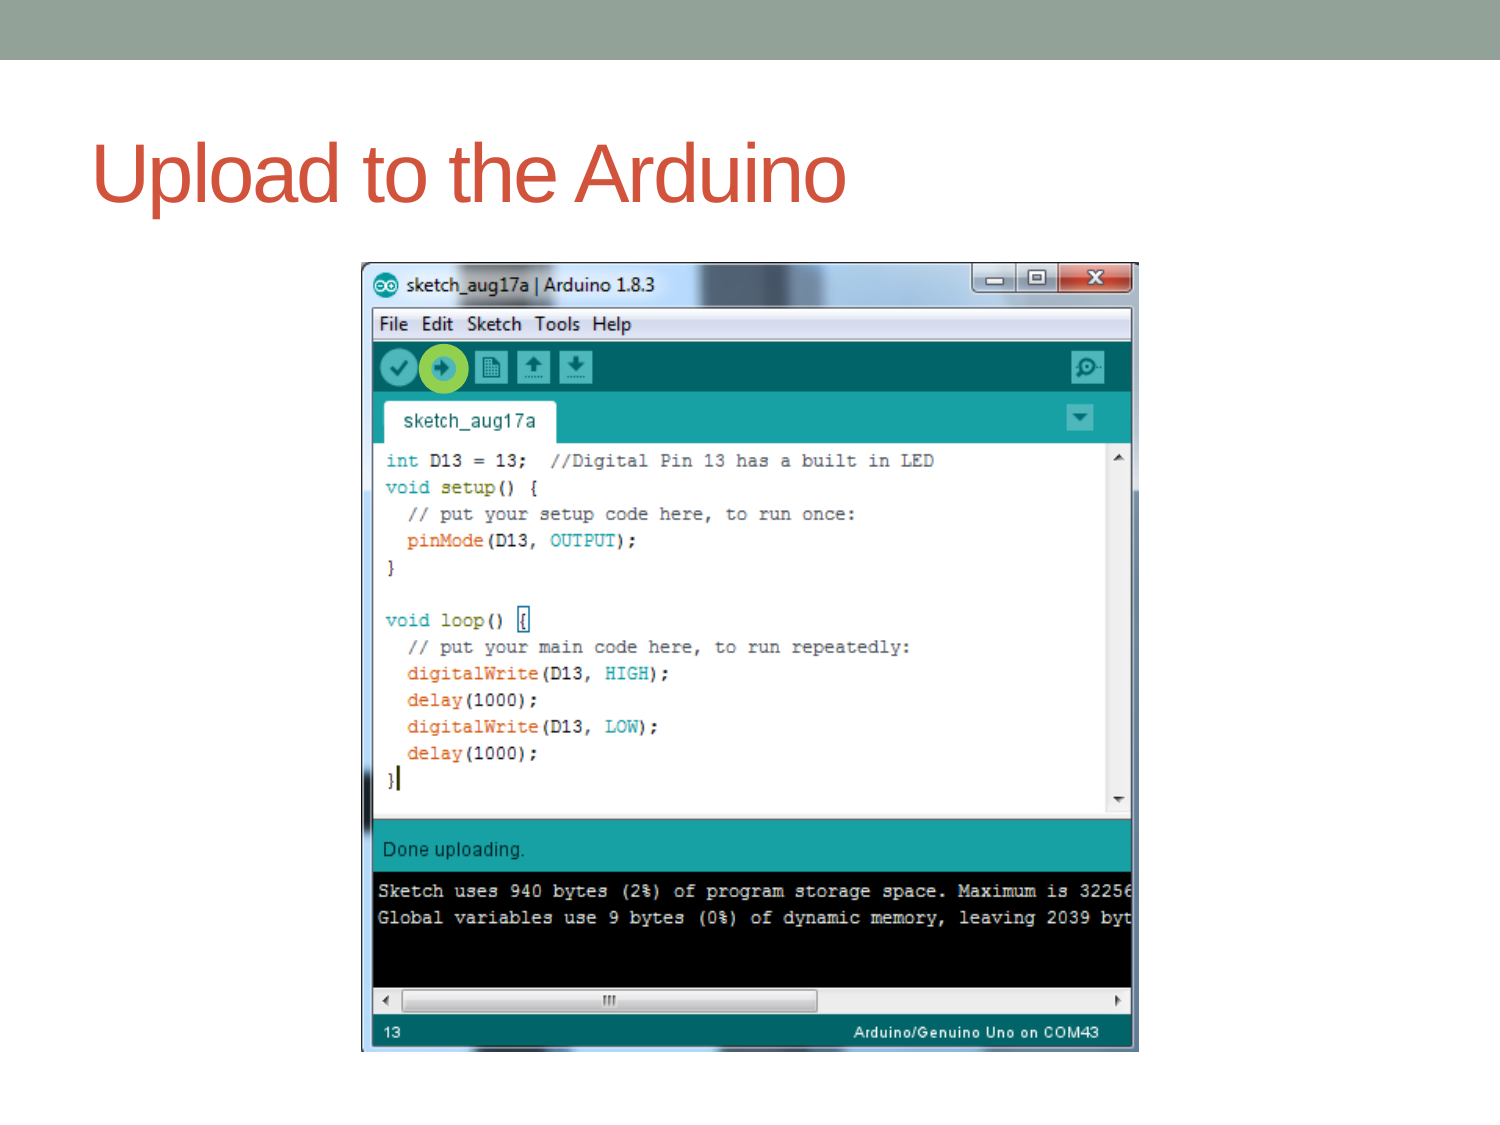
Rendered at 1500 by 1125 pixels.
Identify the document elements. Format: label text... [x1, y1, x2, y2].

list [361, 262, 1139, 1052]
title Upload to the Arduino [75, 87, 1425, 250]
